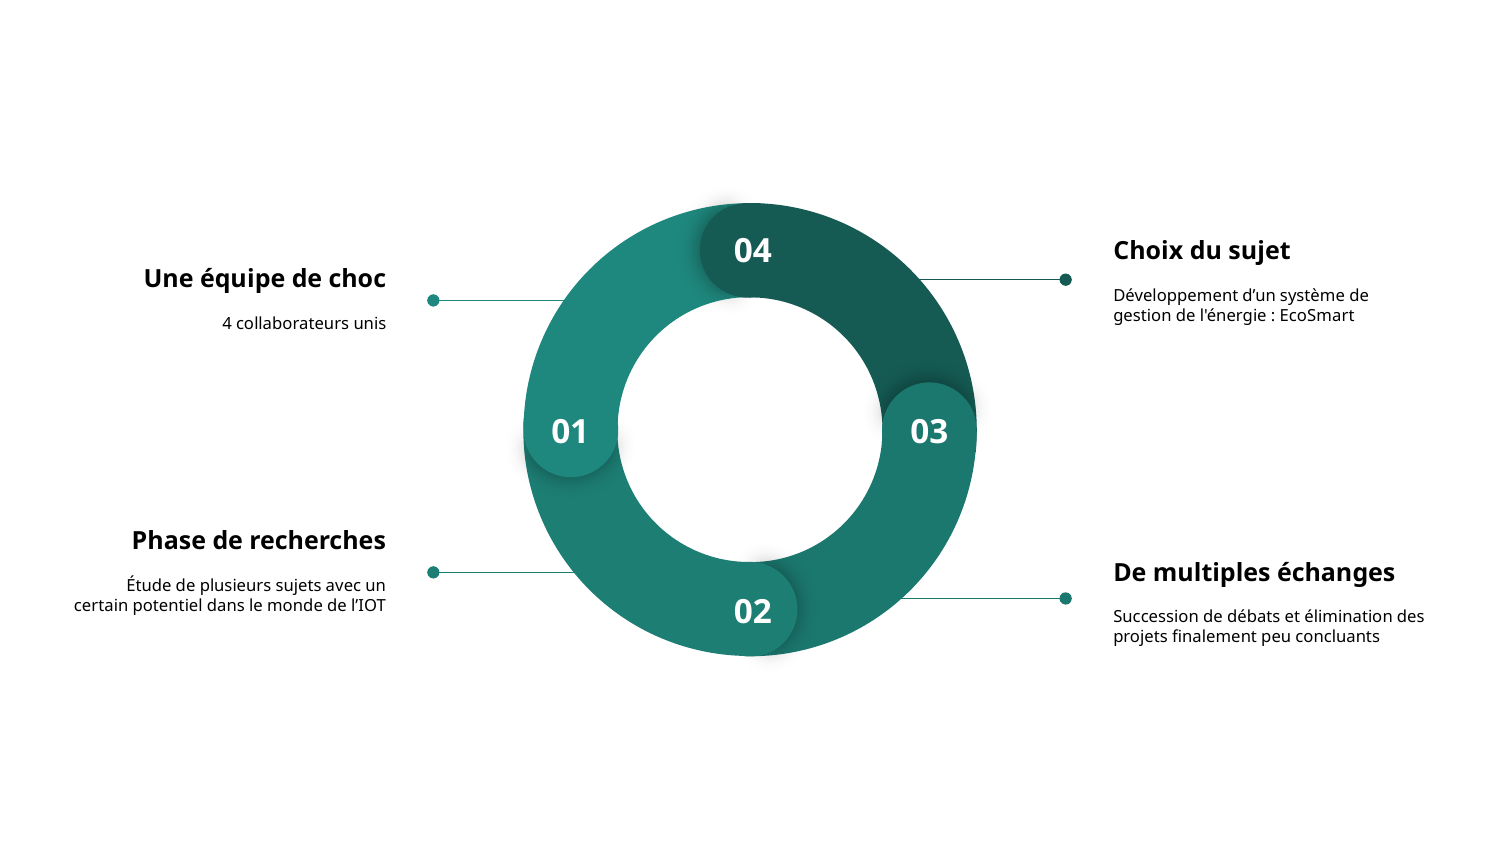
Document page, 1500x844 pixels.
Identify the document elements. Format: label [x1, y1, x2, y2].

text_box [854, 495, 1448, 708]
text_box [52, 191, 605, 404]
text_box [52, 463, 649, 676]
text_box [854, 173, 1448, 386]
text_box [440, 119, 1060, 740]
